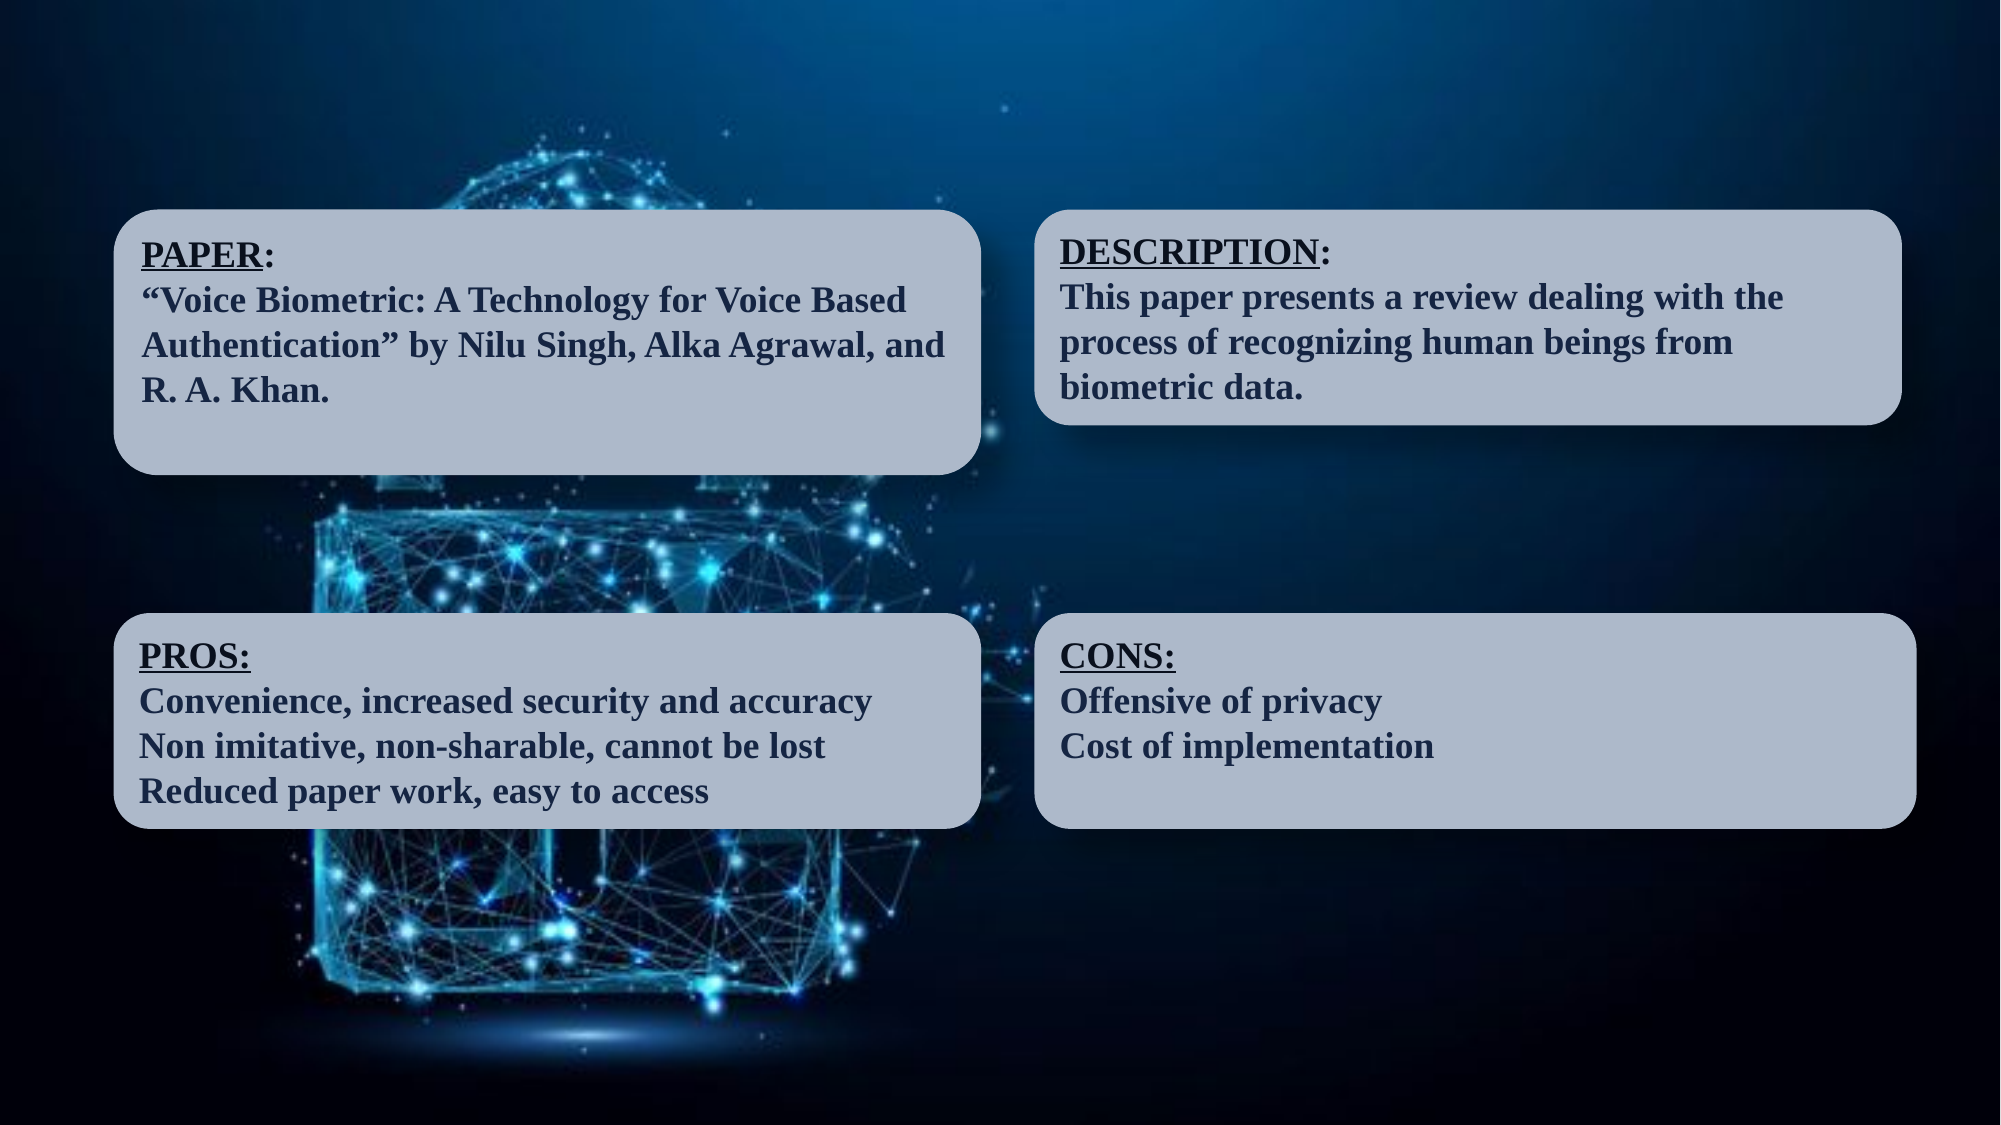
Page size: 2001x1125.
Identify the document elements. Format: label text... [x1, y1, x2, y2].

text_box PROS: Convenience, increased security and accuracy Non imitative, non-sharable, cannot be lost Reduced paper work, easy to access [113, 613, 982, 829]
picture [0, 0, 2001, 1125]
text_box PAPER: “Voice Biometric: A Technology for Voice Based Authentication” by Nilu Singh, Alka Agrawal, and R. A. Khan. [113, 209, 982, 476]
text_box DESCRIPTION: This paper presents a review dealing with the process of recognizing human beings from biometric data. [1034, 209, 1902, 426]
text_box CONS: Offensive of privacy Cost of implementation [1034, 613, 1917, 829]
